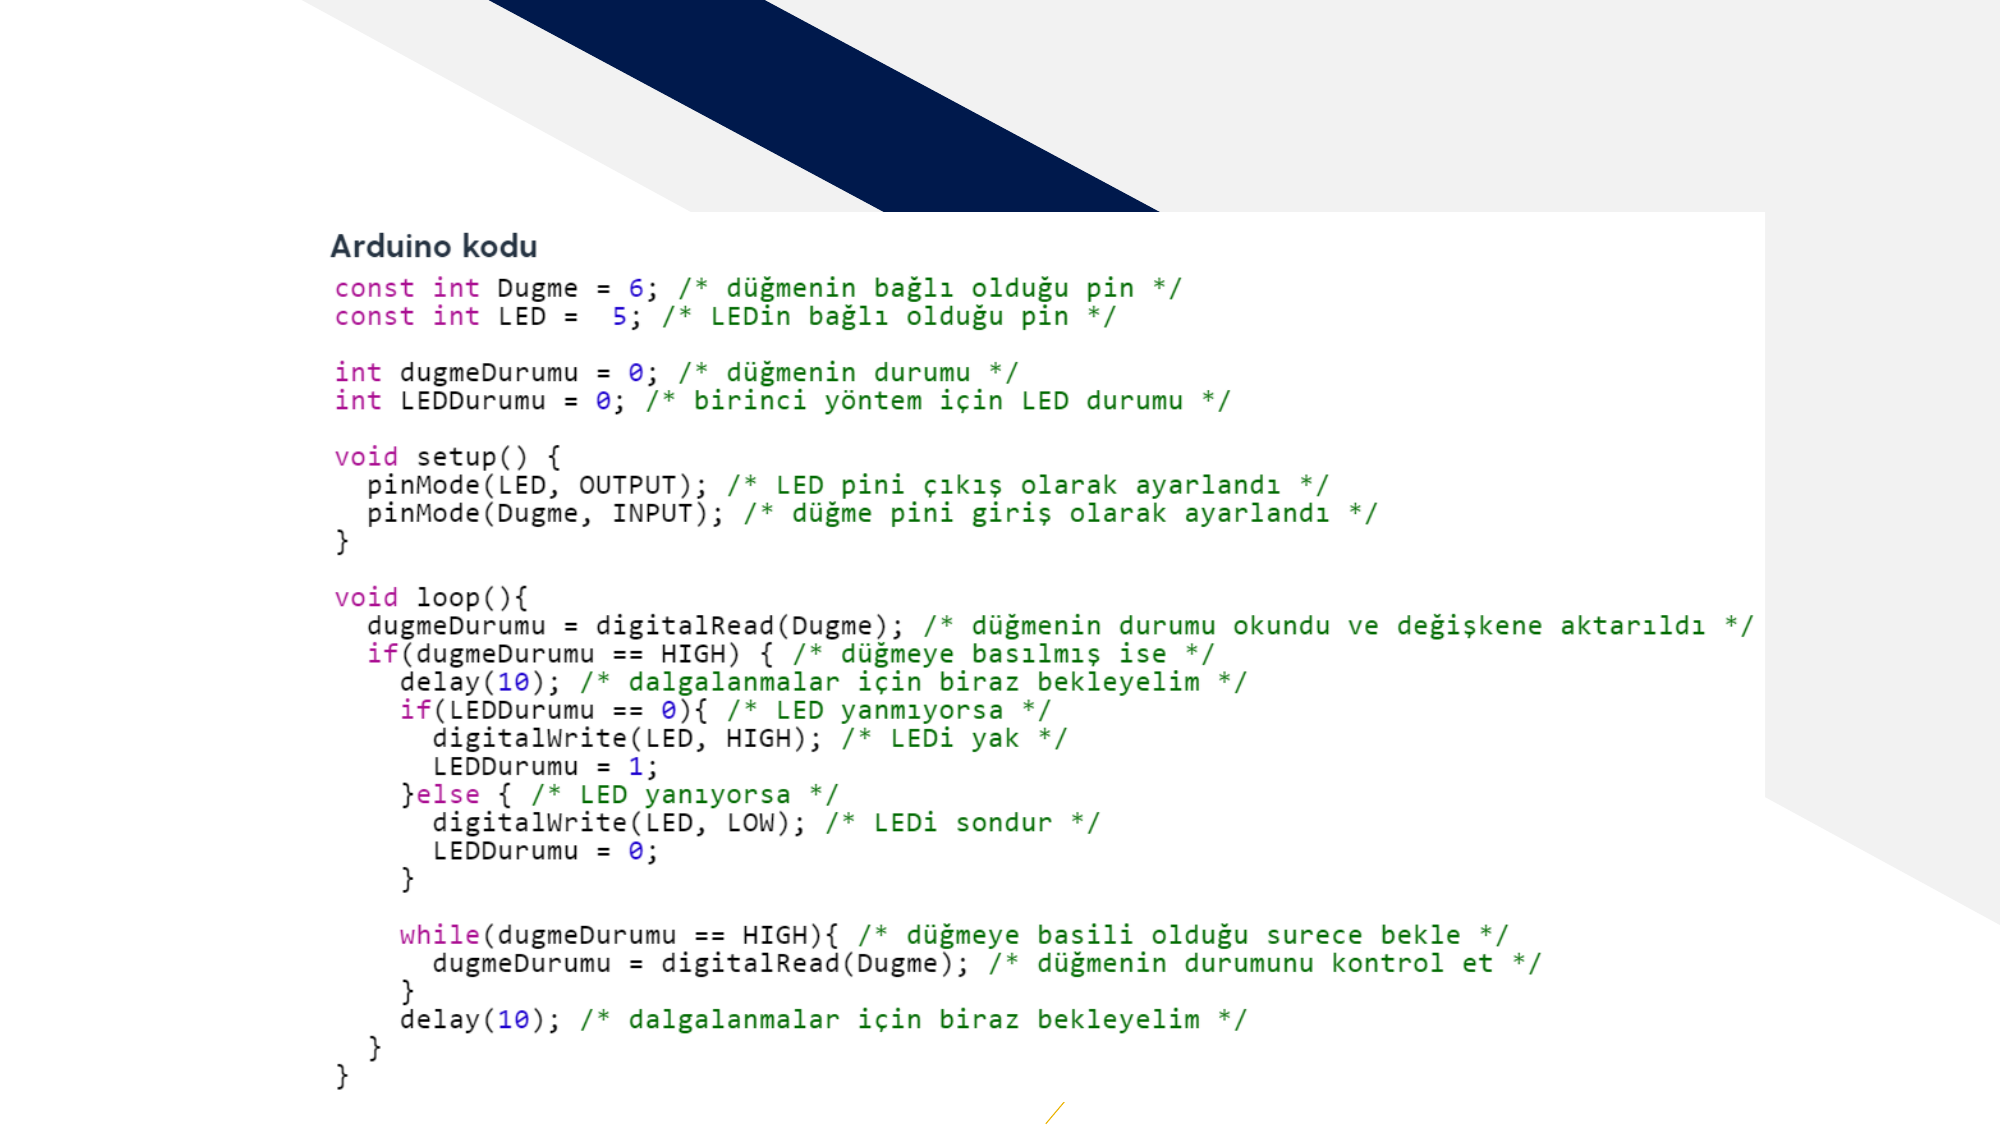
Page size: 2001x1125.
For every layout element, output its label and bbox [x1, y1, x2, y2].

picture [321, 212, 1766, 1102]
